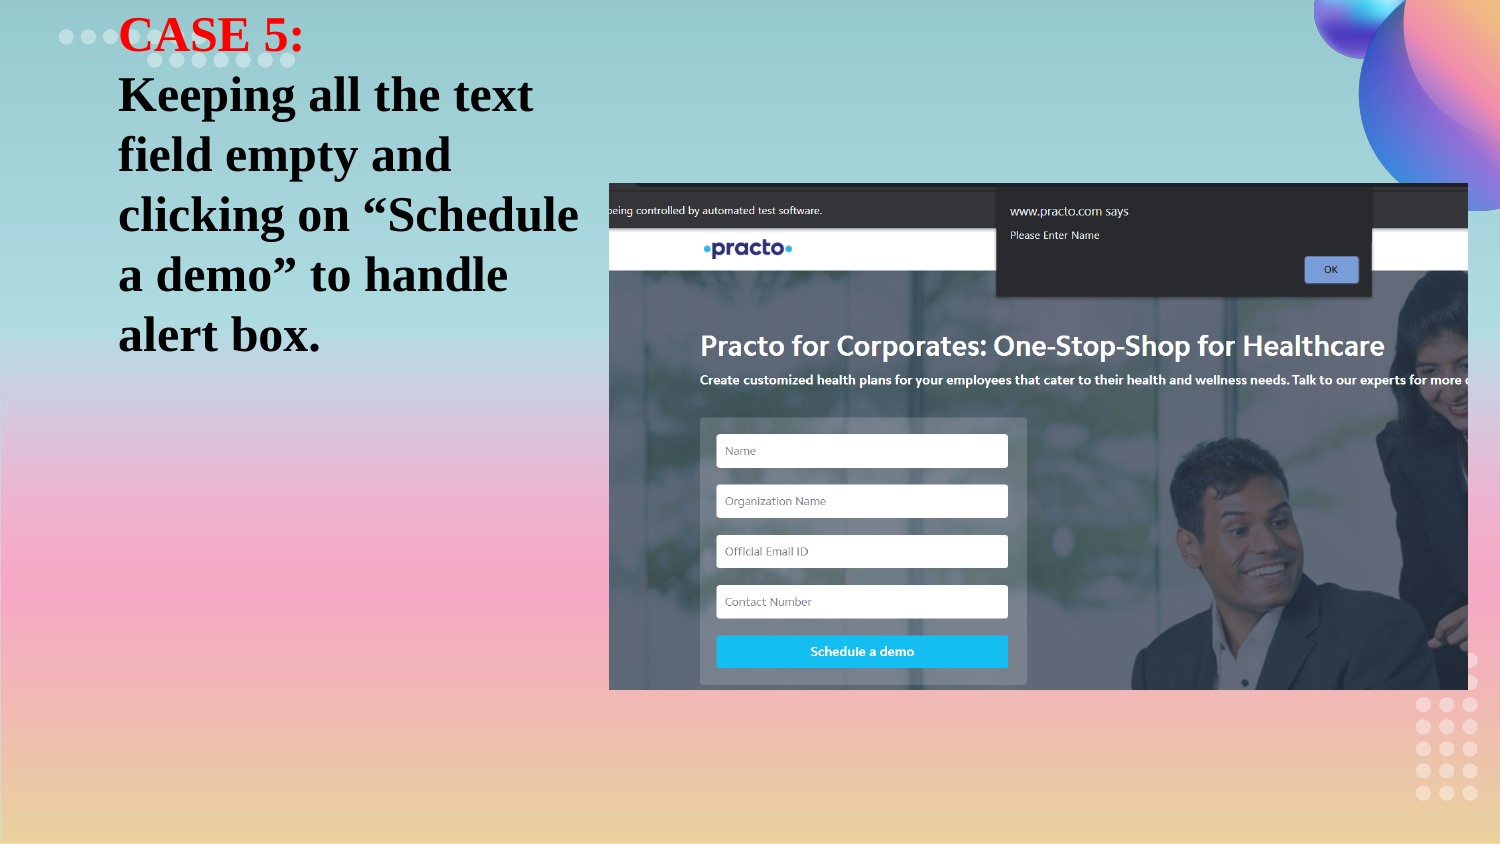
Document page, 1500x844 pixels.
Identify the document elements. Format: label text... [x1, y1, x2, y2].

picture [0, 0, 1500, 844]
title CASE 5: Keeping all the text field empty and clicking on “Schedule a demo” to handle alert box. [118, 88, 593, 756]
